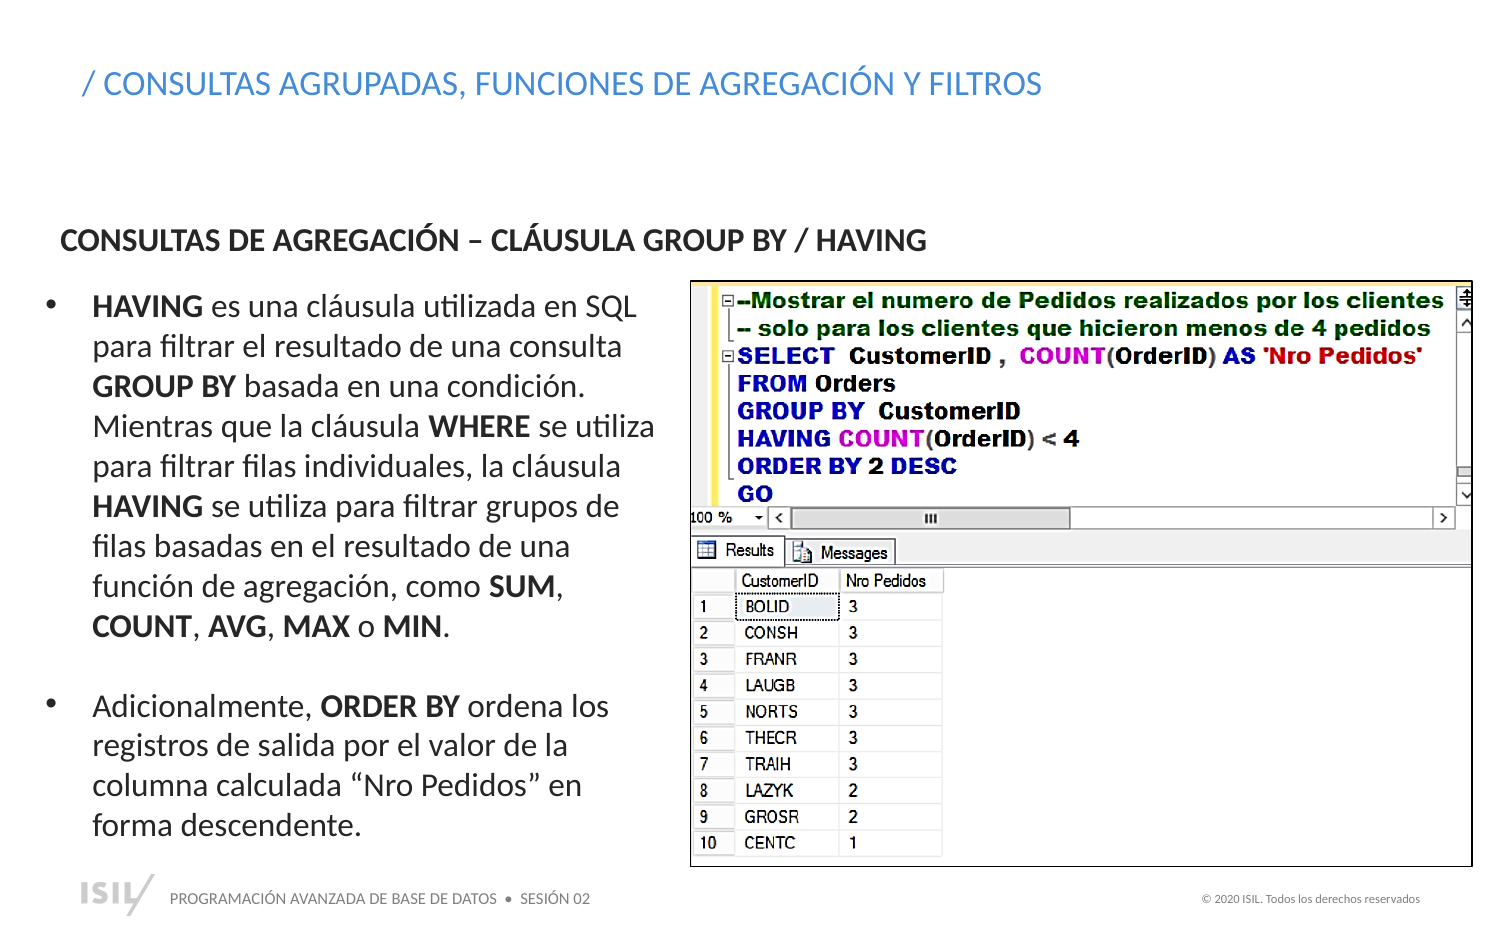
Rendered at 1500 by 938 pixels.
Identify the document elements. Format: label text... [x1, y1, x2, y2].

text_box / CONSULTAS AGRUPADAS, FUNCIONES DE AGREGACIÓN Y FILTROS [66, 52, 1249, 111]
text_box HAVING es una cláusula utilizada en SQL para filtrar el resultado de una consulta GROUP BY basada en una condición. Mientras que la cláusula WHERE se utiliza para filtrar filas individuales, la cláusula HAVING se utiliza para filtrar grupos de filas basadas en el resultado de una función de agregación, como SUM, COUNT, AVG, MAX o MIN. Adicionalmente, ORDER BY ordena los registros de salida por el valor de la columna calculada “Nro Pedidos” en forma descendente. [43, 284, 671, 844]
text_box CONSULTAS DE AGREGACIÓN – CLÁUSULA GROUP BY / HAVING [43, 210, 1082, 266]
picture [691, 281, 1472, 866]
